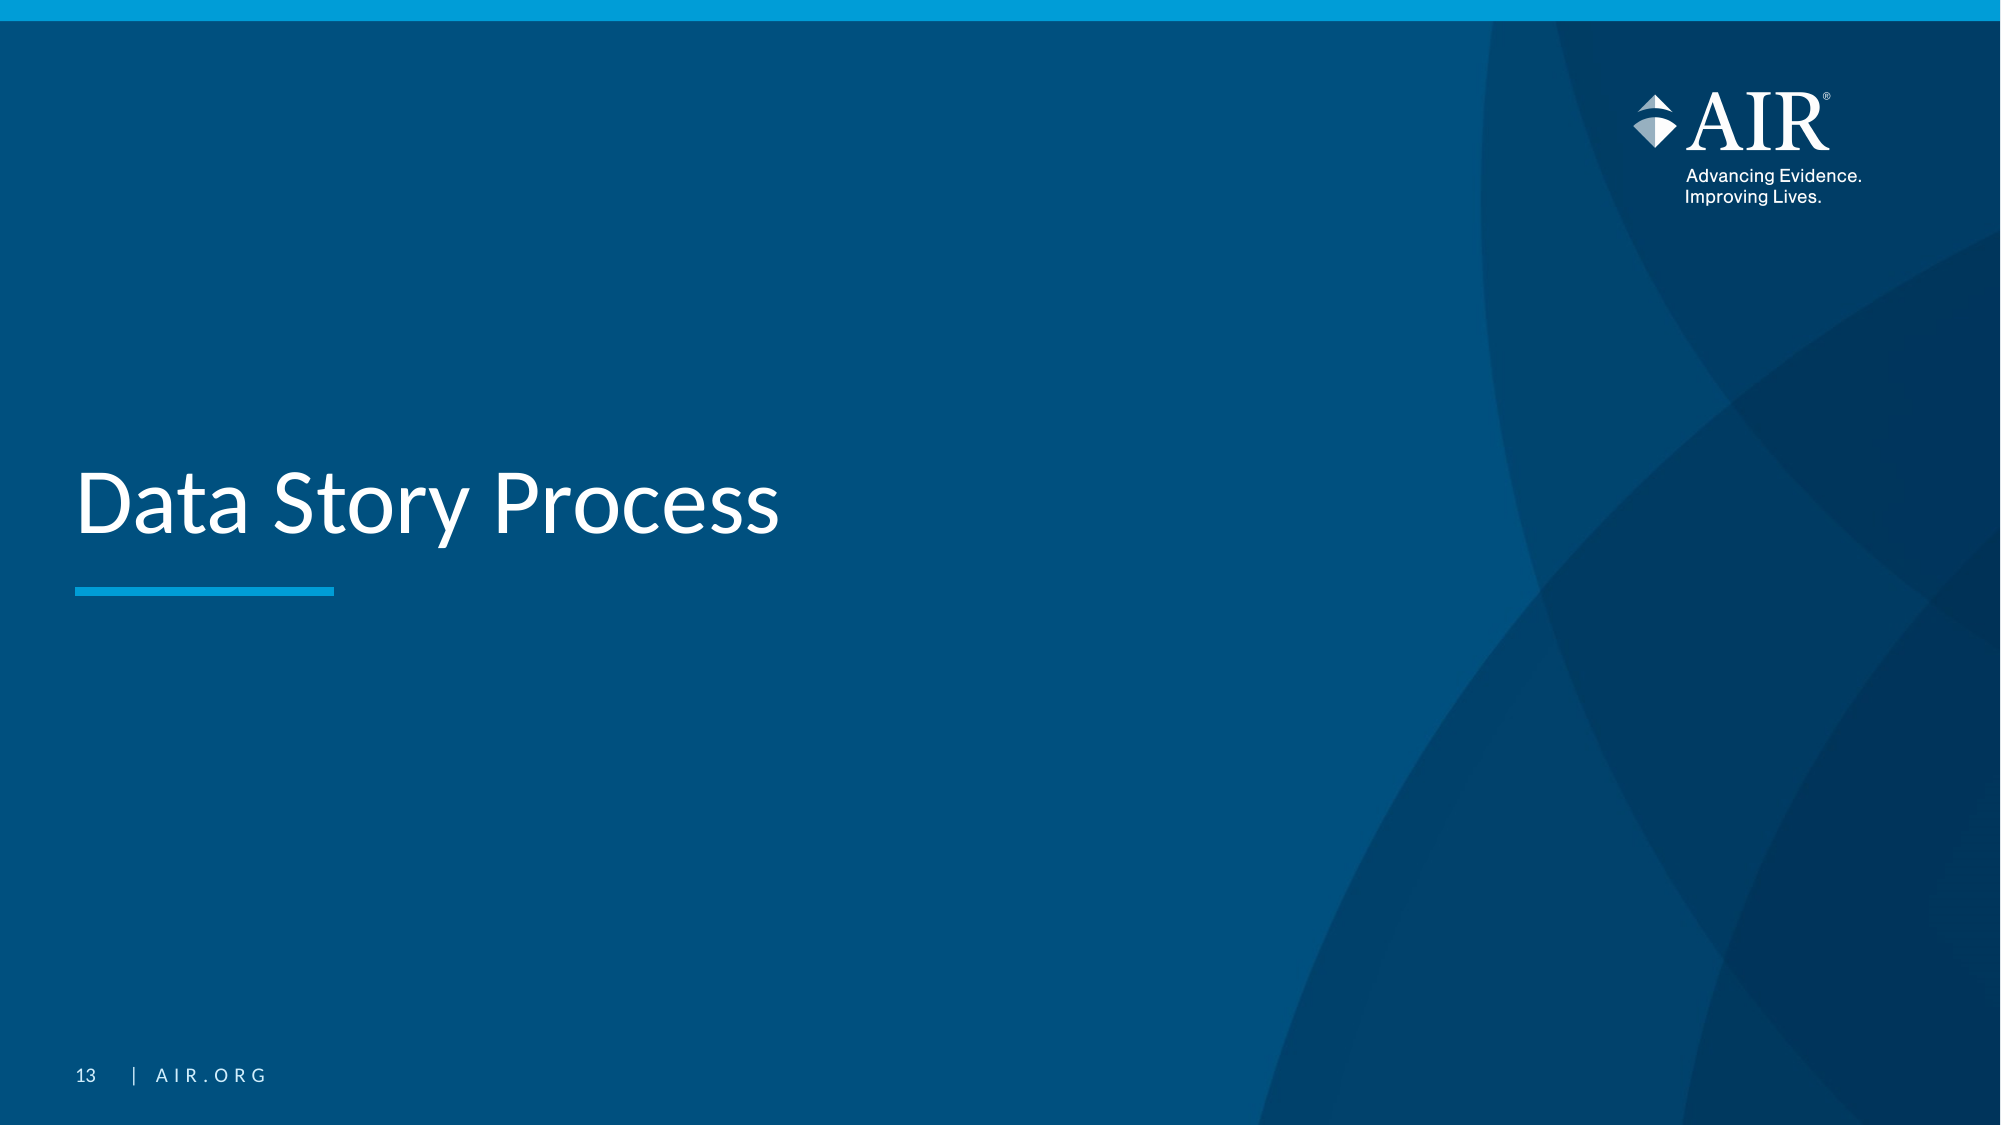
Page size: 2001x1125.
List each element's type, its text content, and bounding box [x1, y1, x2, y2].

title Data Story Process [75, 207, 1800, 554]
picture [0, 22, 2001, 1125]
slide_number 13 [75, 1043, 525, 1104]
